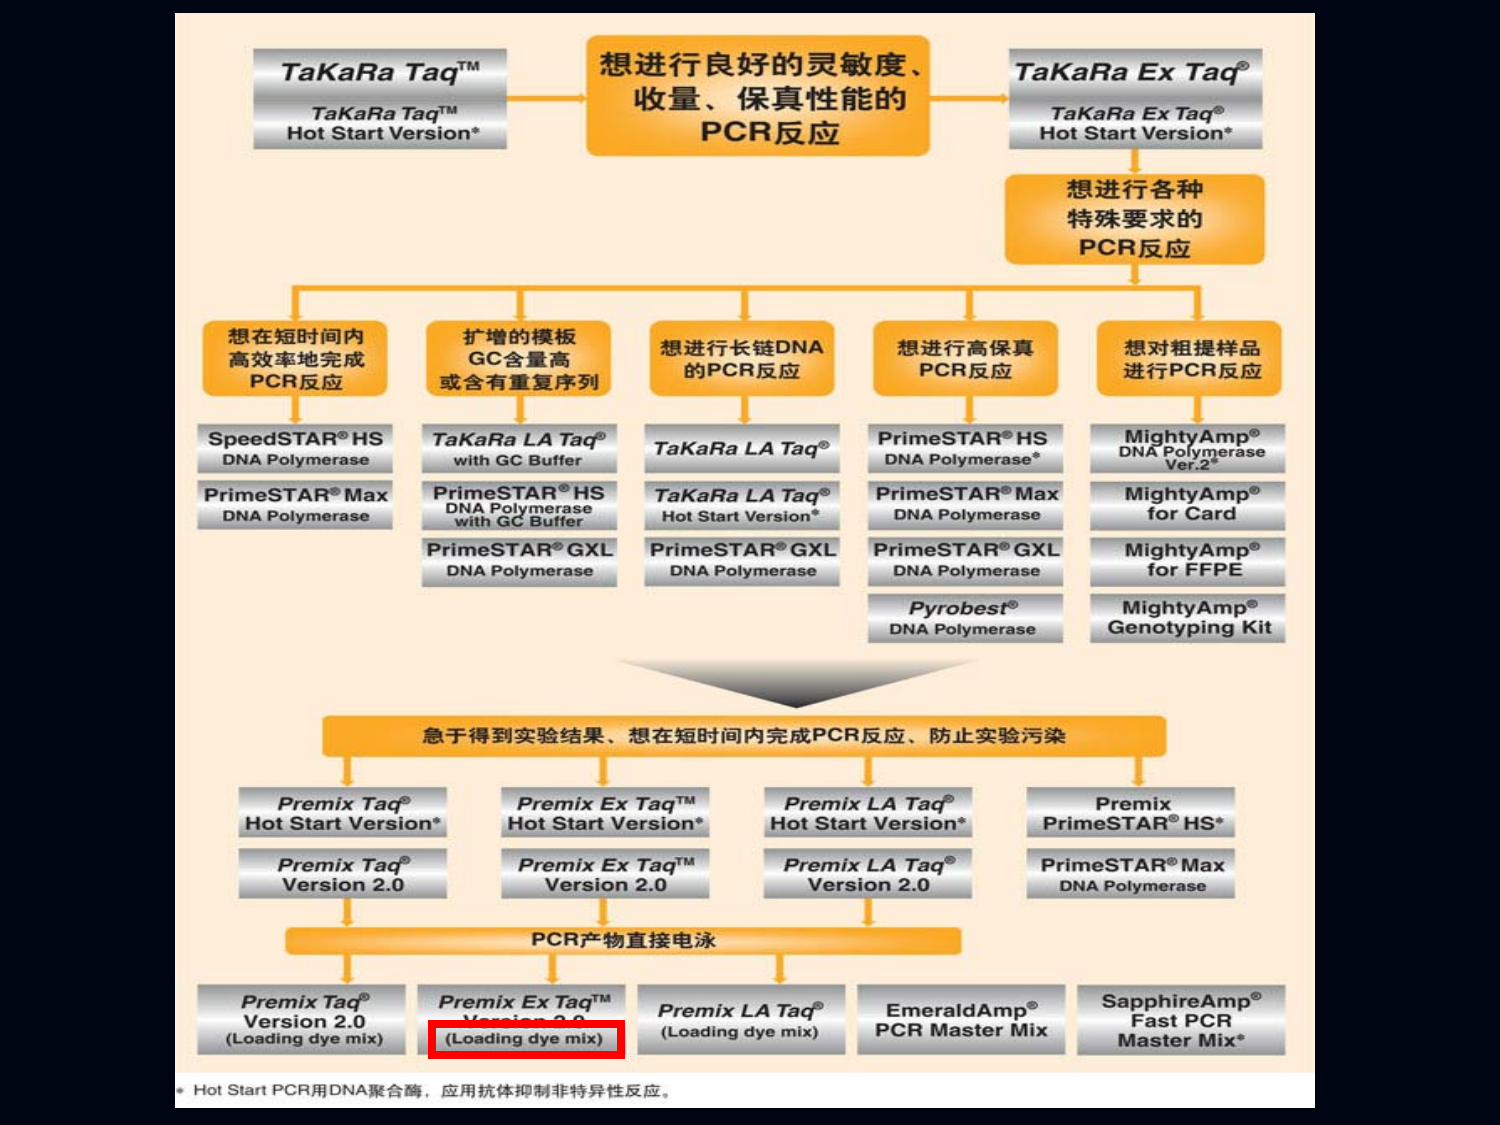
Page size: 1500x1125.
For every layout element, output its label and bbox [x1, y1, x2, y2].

picture [175, 13, 1315, 1108]
